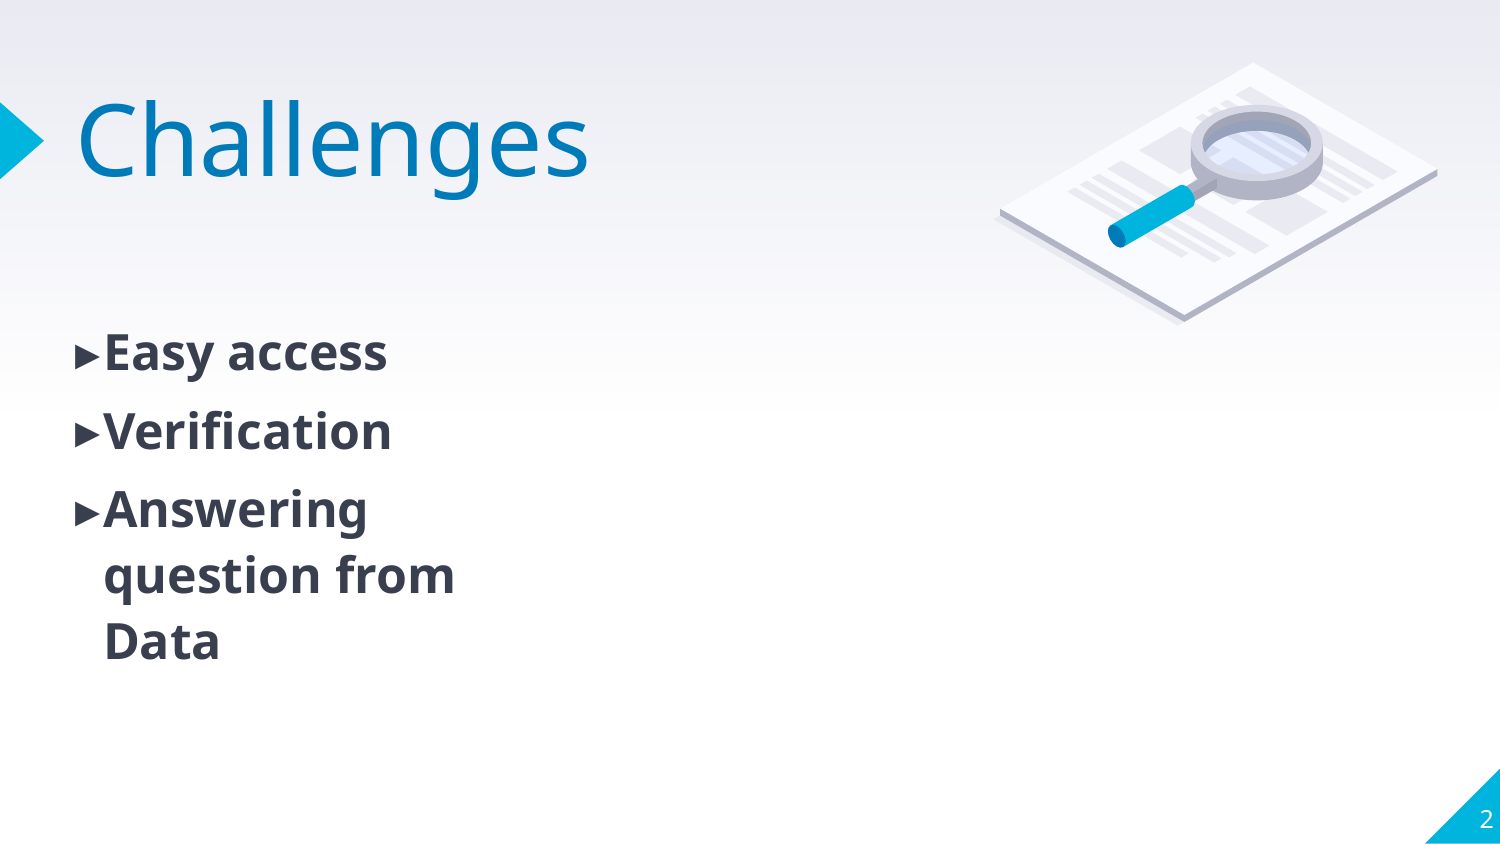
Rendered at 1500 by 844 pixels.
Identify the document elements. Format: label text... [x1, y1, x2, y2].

list Easy access Verification Answering question from Data [75, 314, 575, 664]
slide_number 2 [1418, 760, 1494, 838]
title Challenges [75, 99, 988, 277]
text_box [993, 62, 1438, 326]
